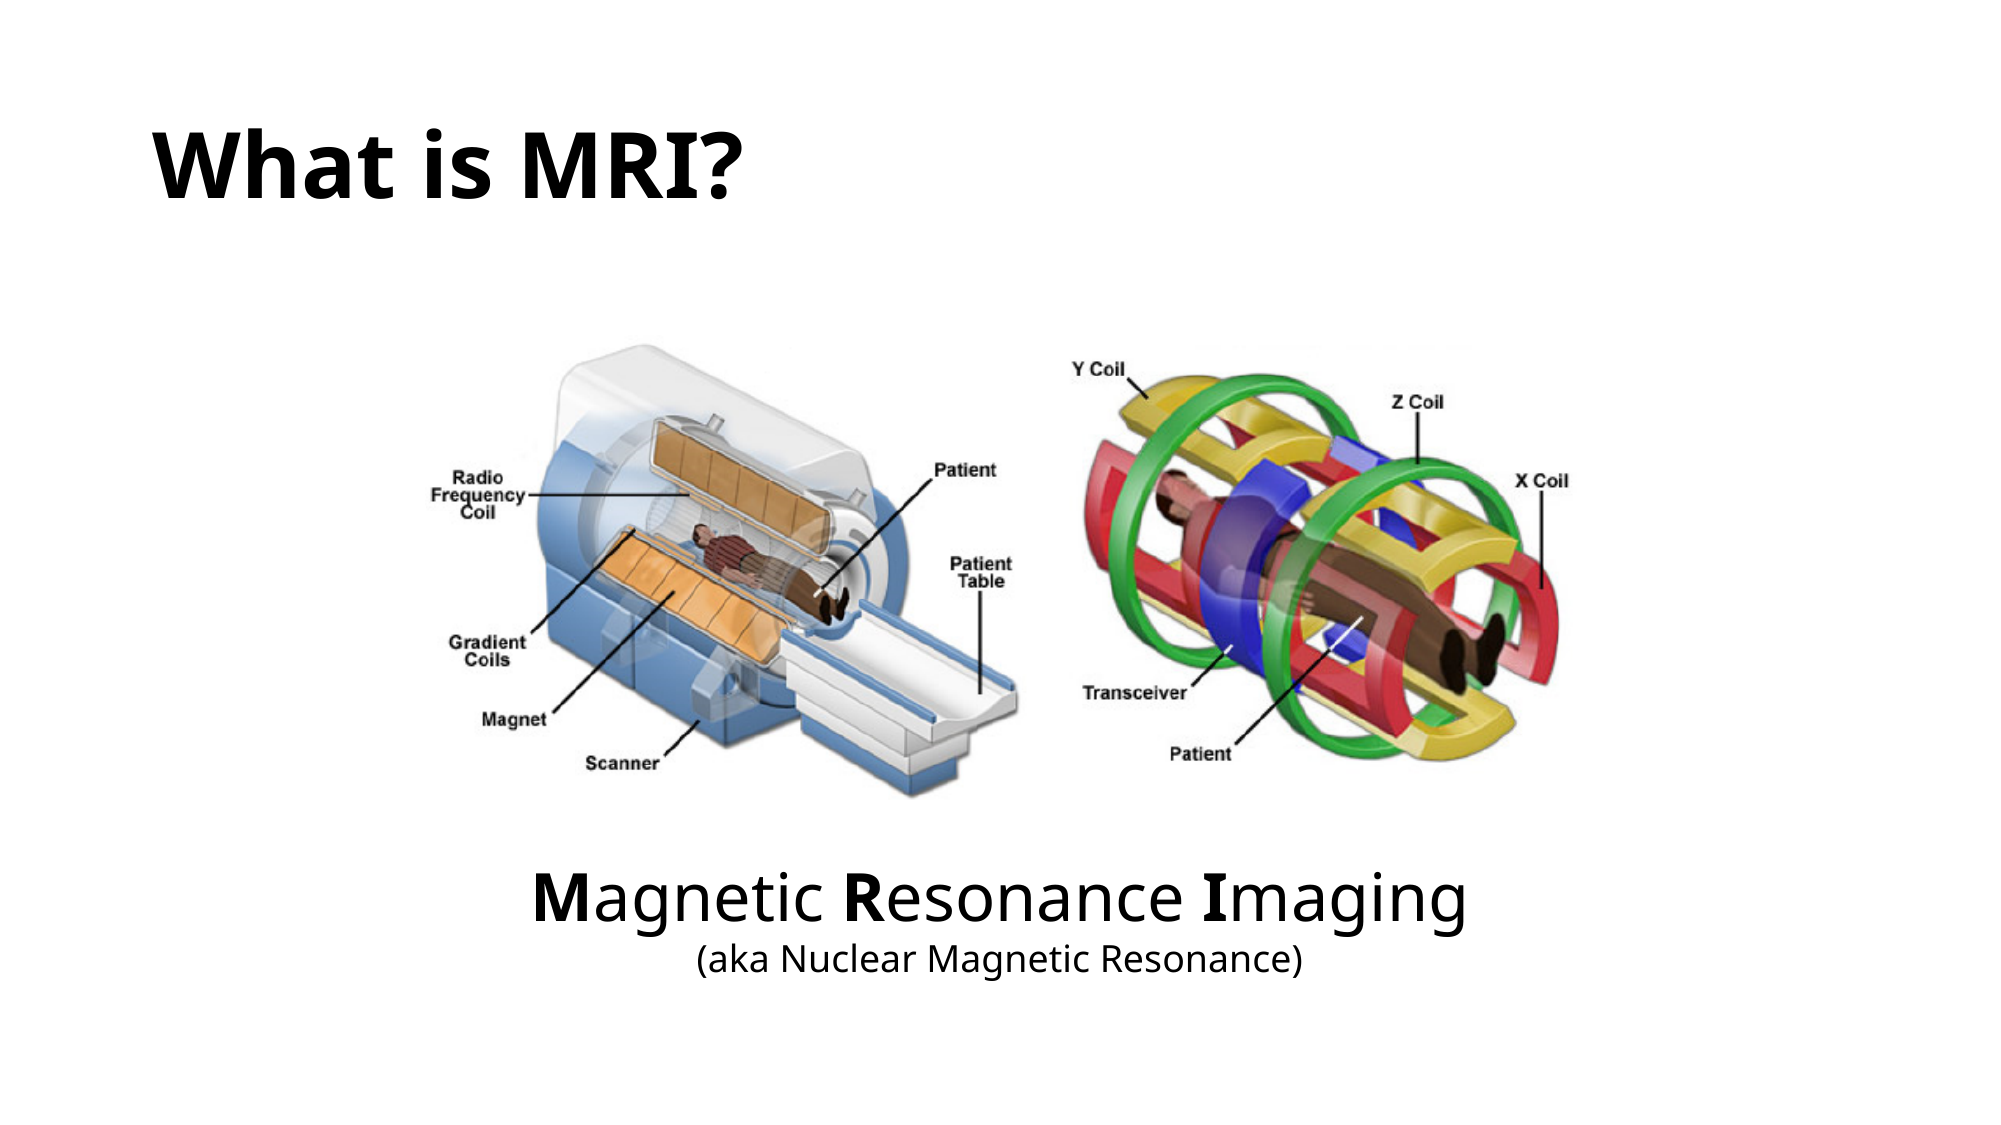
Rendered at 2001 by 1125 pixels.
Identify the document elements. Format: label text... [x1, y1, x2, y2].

text_box Magnetic Resonance Imaging (aka Nuclear Magnetic Resonance) [515, 847, 1485, 988]
picture [412, 315, 1588, 810]
title What is MRI? [137, 59, 1863, 278]
